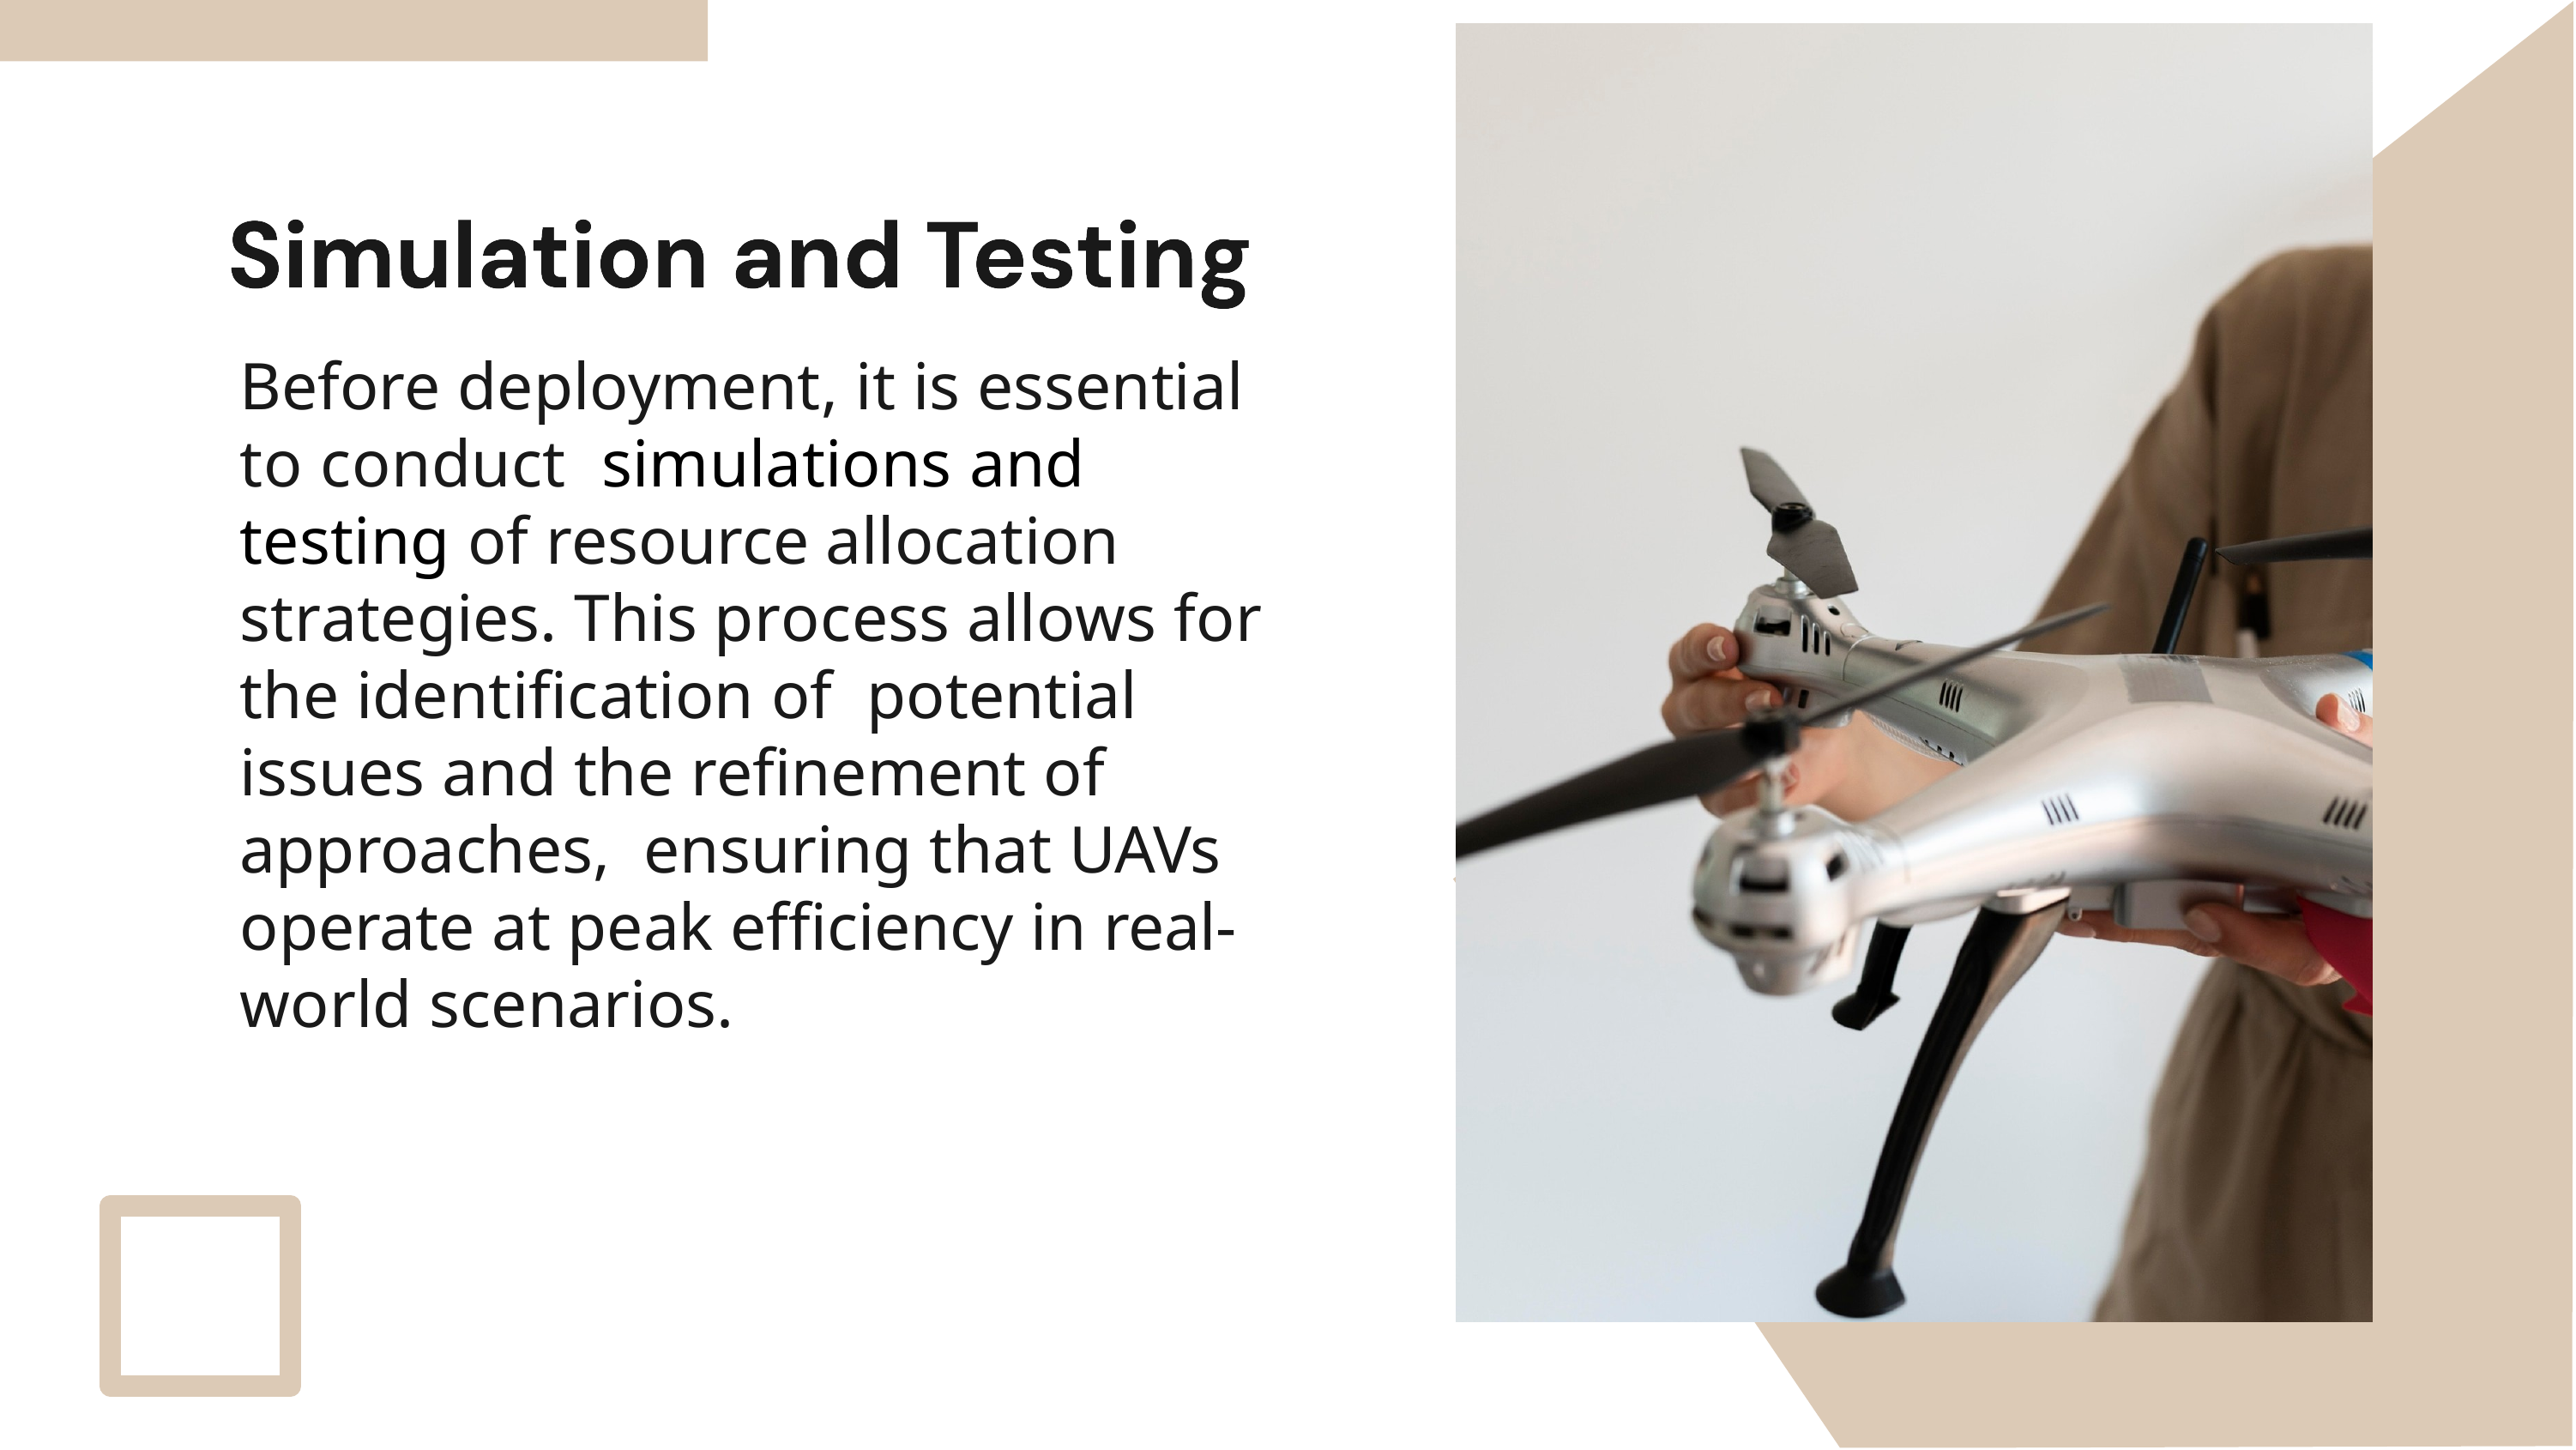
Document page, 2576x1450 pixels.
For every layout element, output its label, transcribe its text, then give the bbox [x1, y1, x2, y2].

text_box Before deployment, it is essential to conduct simulations and testing of resource allocation strategies. This process allows for the identiﬁcation of potential issues and the reﬁnement of approaches, ensuring that UAVs operate at peak efficiency in real- world scenarios. [226, 338, 1320, 1124]
picture [226, 195, 1254, 316]
text_box [0, 0, 709, 62]
text_box [110, 1205, 291, 1387]
text_box [1759, 1, 2573, 1448]
picture [1455, 23, 2373, 1322]
